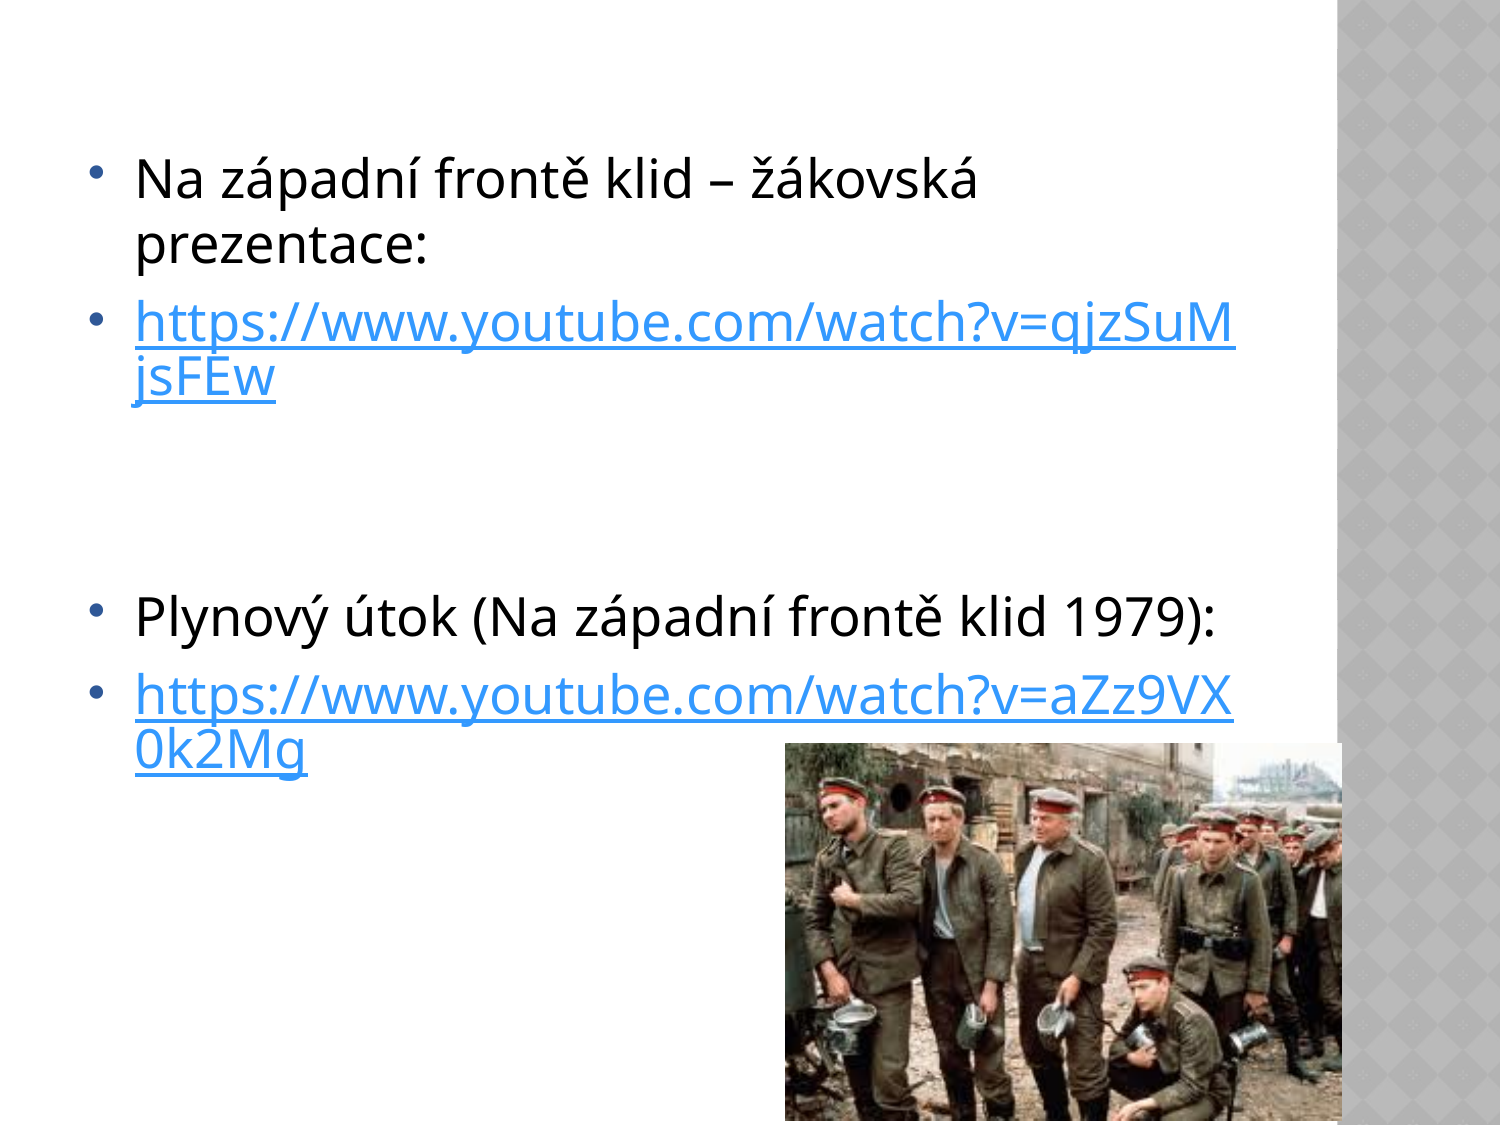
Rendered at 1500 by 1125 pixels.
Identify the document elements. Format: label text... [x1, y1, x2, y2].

list Na západní frontě klid – žákovská prezentace: https://www.youtube.com/watch?v=qjzSuMjsFEw Plynový útok (Na západní frontě klid 1979): https://www.youtube.com/watch?v=aZz9VX0k2Mg [75, 137, 1263, 1059]
picture [784, 742, 1343, 1121]
